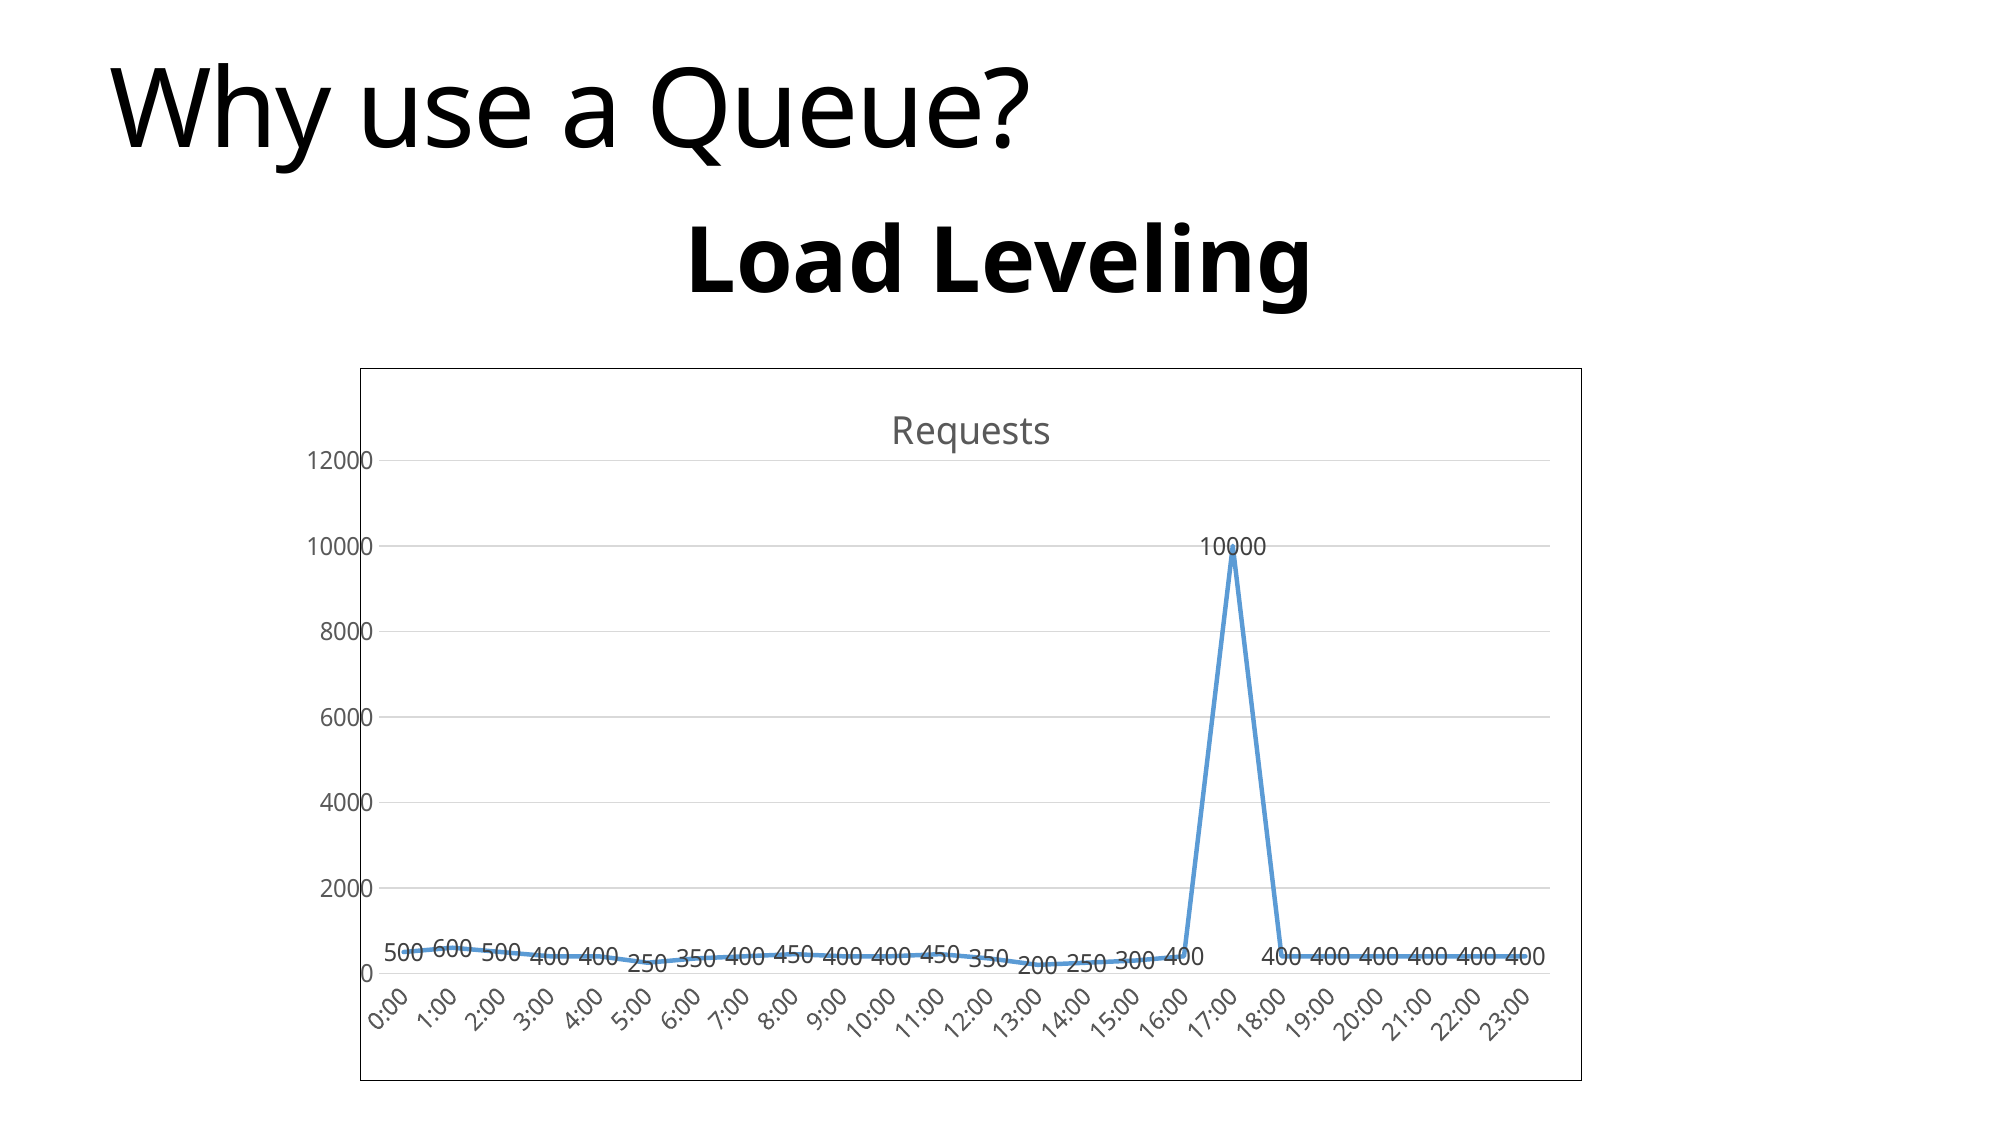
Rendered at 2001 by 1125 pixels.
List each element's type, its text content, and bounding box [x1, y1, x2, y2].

title Why use a Queue? [85, 37, 1915, 138]
list Load Leveling [85, 198, 1915, 329]
chart [305, 368, 1582, 1082]
